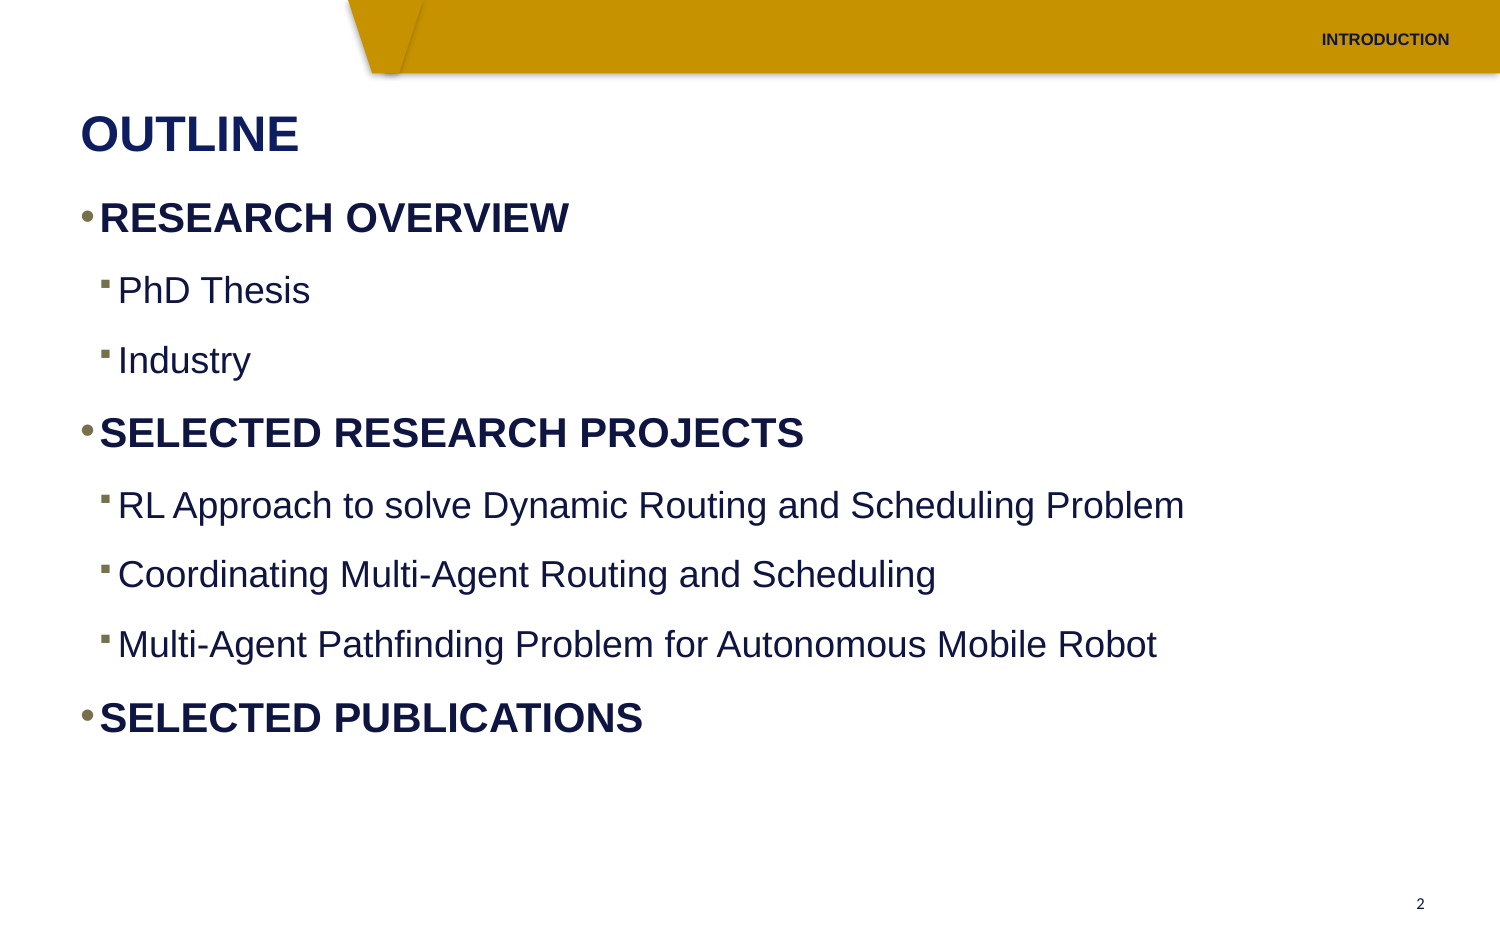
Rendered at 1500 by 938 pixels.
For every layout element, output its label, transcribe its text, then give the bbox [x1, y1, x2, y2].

text_box INTRODUCTION [1280, 28, 1491, 56]
list RESEARCH OVERVIEW PhD Thesis Industry SELECTED RESEARCH PROJECTS RL Approach to solve Dynamic Routing and Scheduling Problem Coordinating Multi-Agent Routing and Scheduling Multi-Agent Pathfinding Problem for Autonomous Mobile Robot SELECTED PUBLICATIONS [80, 190, 1347, 843]
title OUTLINE [80, 101, 1347, 173]
slide_number 2 [1350, 893, 1425, 938]
